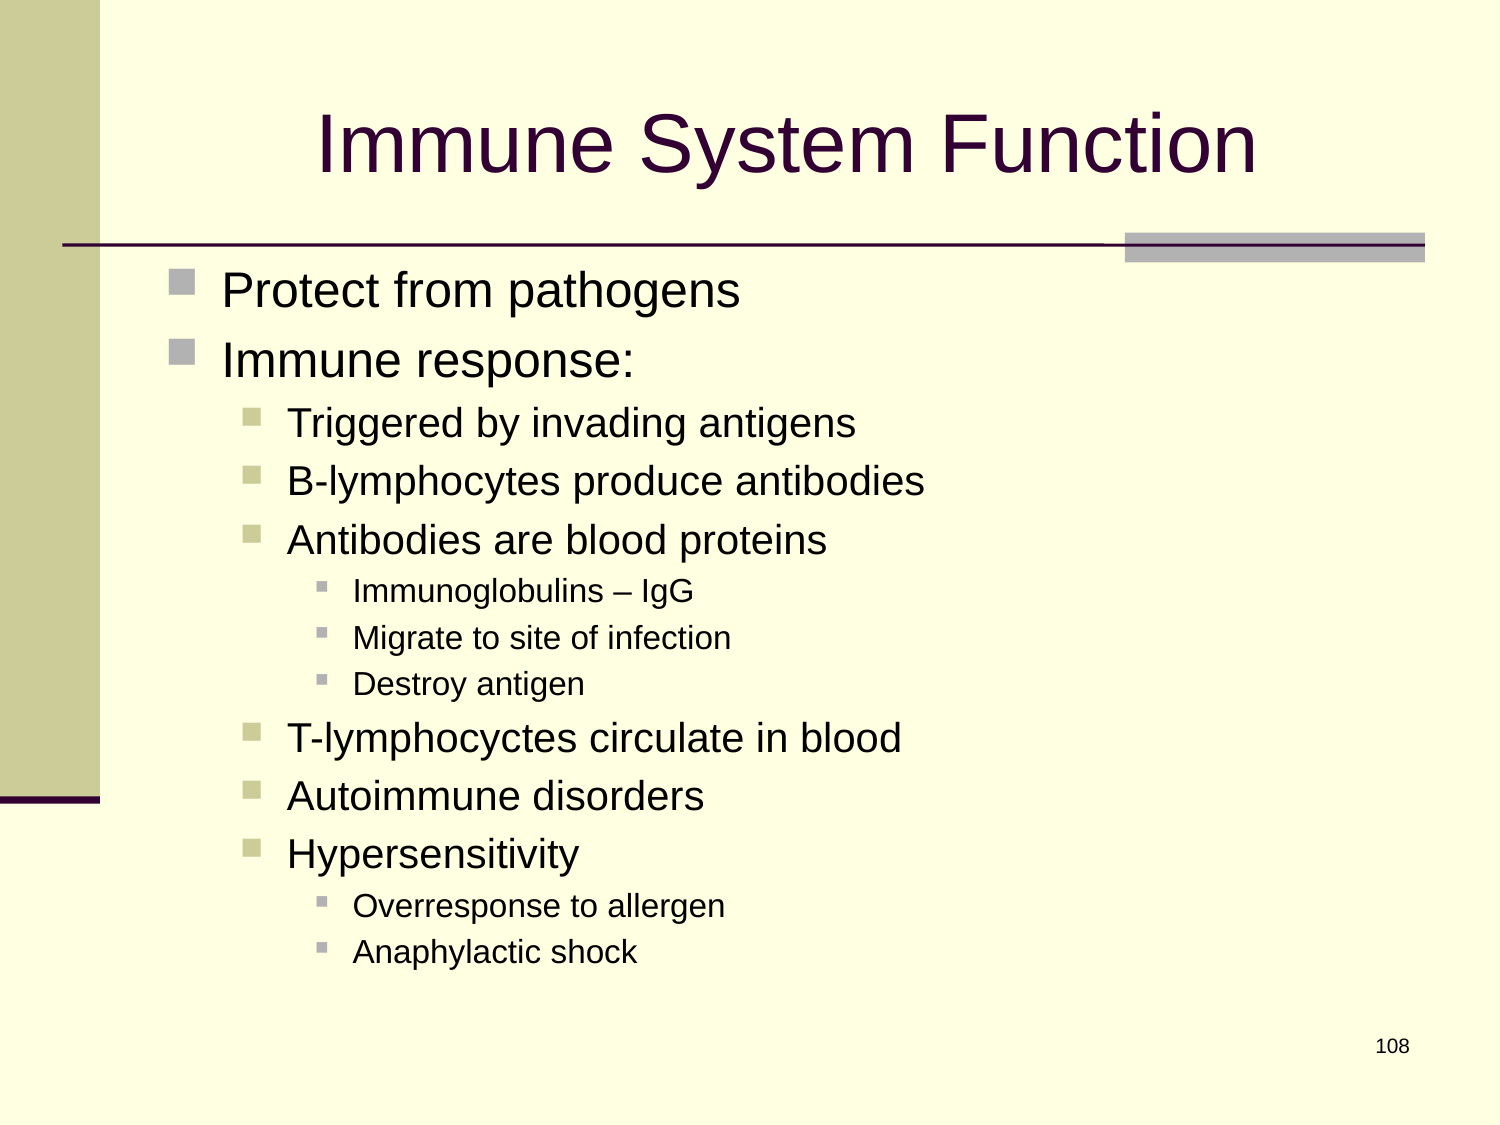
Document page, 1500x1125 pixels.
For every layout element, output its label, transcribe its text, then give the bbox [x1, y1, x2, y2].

title Immune System Function [150, 45, 1425, 234]
slide_number 108 [1112, 1024, 1426, 1101]
list Protect from pathogens Immune response: Triggered by invading antigens B-lymphocytes produce antibodies Antibodies are blood proteins Immunoglobulins – IgG Migrate to site of infection Destroy antigen T-lymphocyctes circulate in blood Autoimmune disorders Hypersensitivity Overresponse to allergen Anaphylactic shock [150, 249, 1425, 994]
